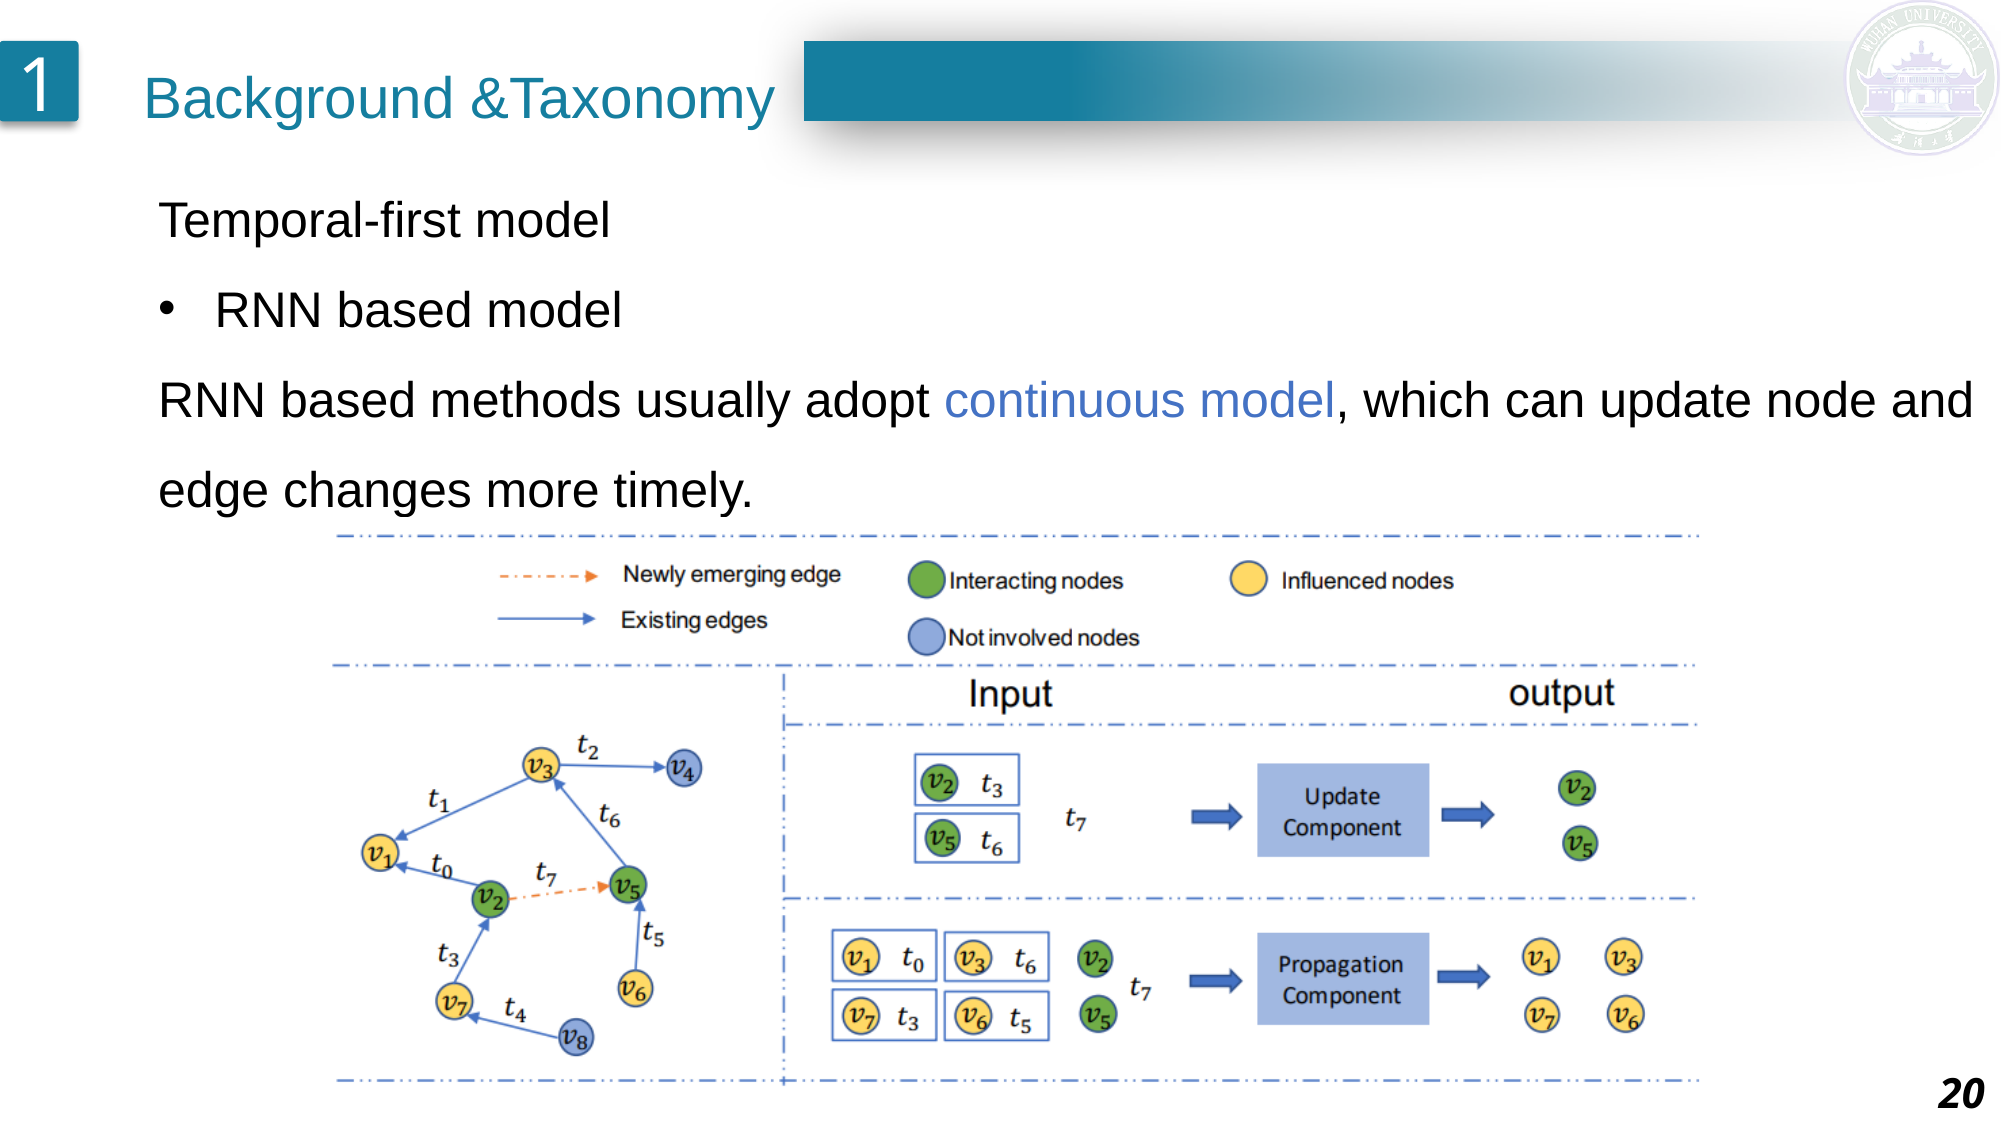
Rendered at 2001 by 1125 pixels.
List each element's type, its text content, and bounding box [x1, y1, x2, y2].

text_box Temporal-first model RNN based model RNN based methods usually adopt continuous model, which can update node and edge changes more timely. [143, 149, 2000, 525]
picture [308, 517, 1733, 1101]
